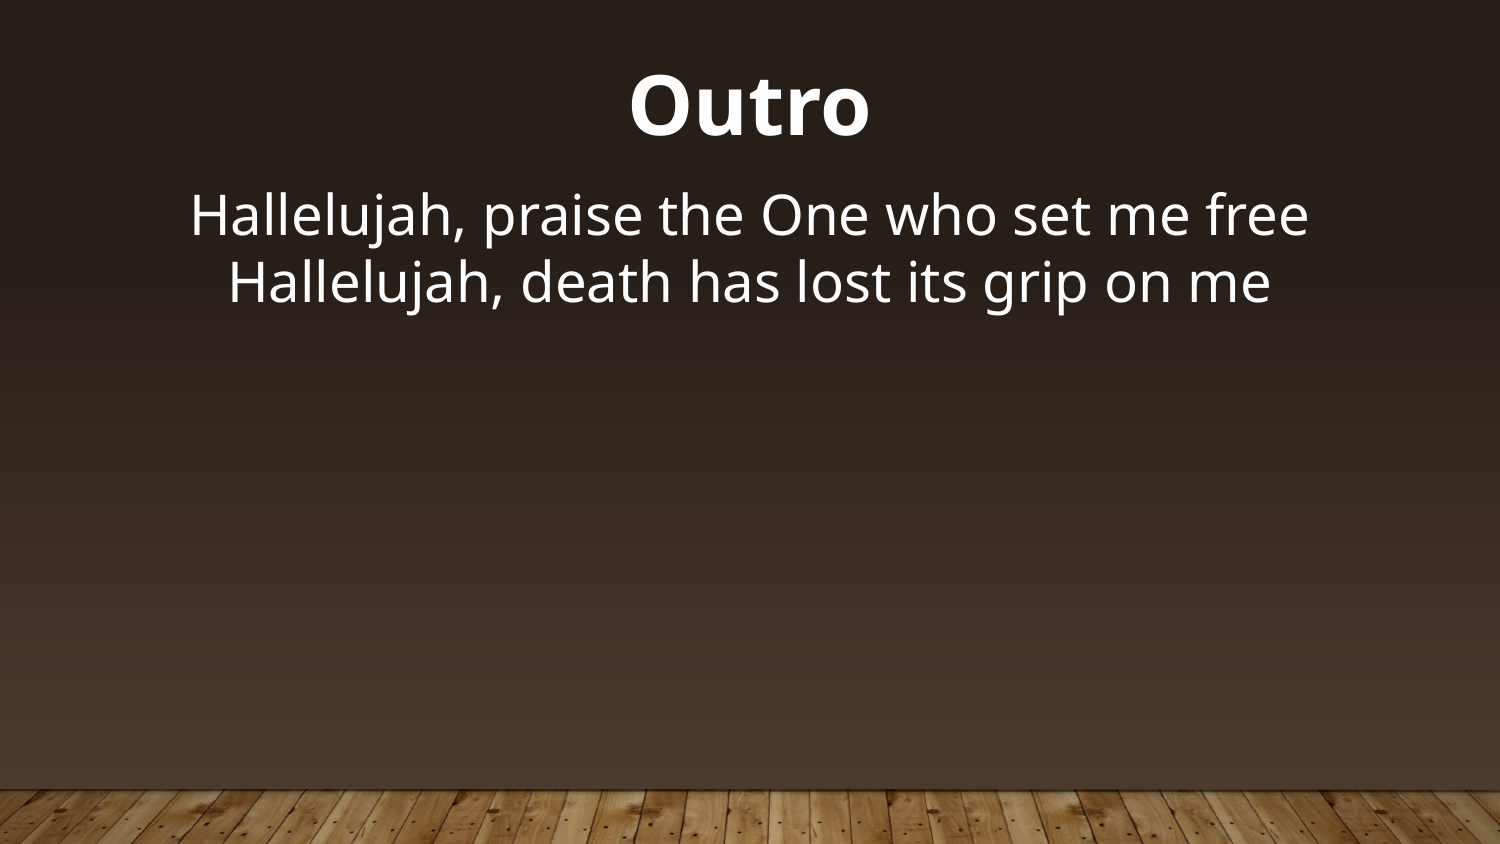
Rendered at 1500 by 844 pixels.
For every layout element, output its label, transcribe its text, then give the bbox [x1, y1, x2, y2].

text_box Outro [74, 45, 1425, 160]
picture [0, 789, 1500, 844]
text_box Hallelujah, praise the One who set me free Hallelujah, death has lost its grip on me [74, 171, 1425, 389]
